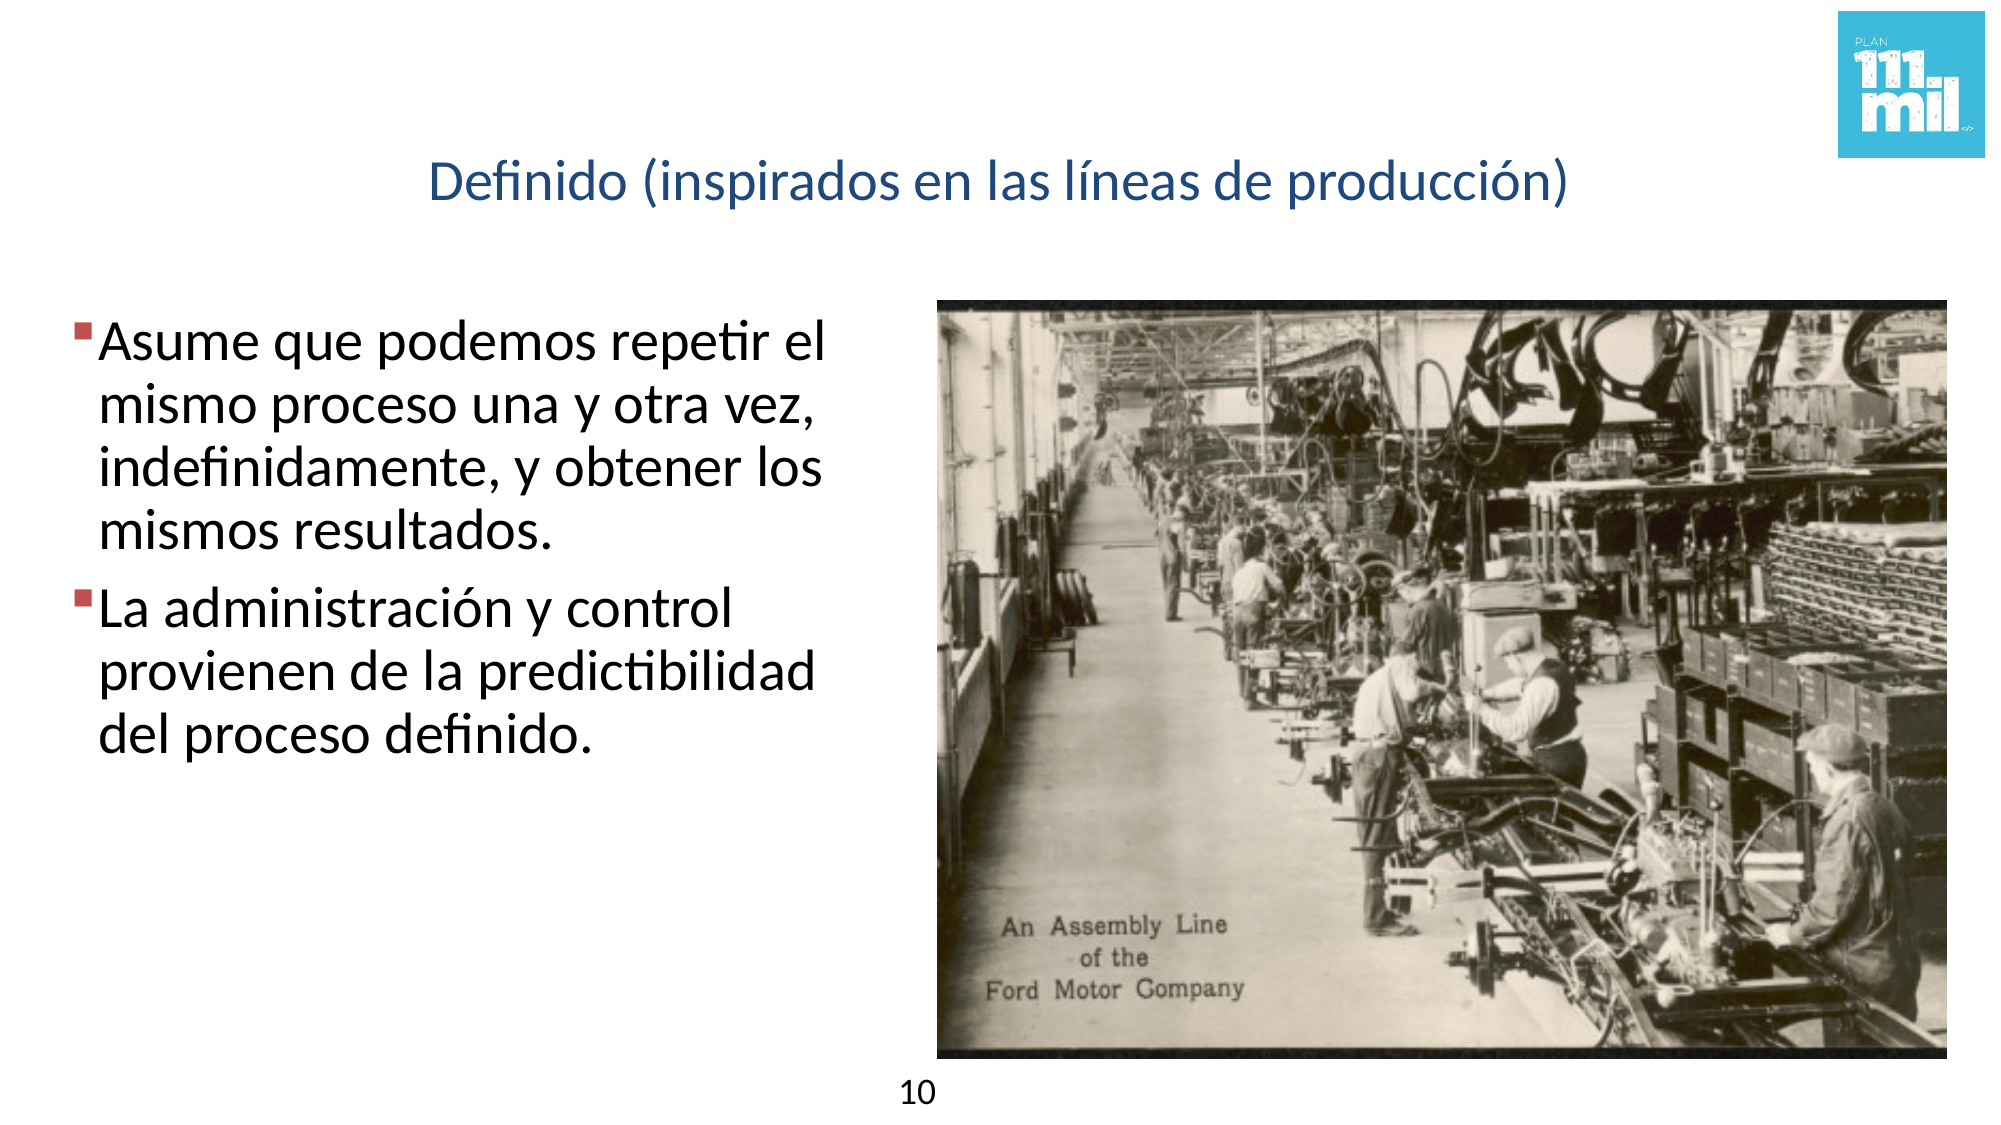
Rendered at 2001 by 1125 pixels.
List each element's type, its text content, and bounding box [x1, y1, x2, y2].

title Definido (inspirados en las líneas de producción) [15, 141, 1984, 213]
picture [937, 300, 1948, 1059]
text_box Asume que podemos repetir el mismo proceso una y otra vez, indefinidamente, y obtener los mismos resultados. La administración y control provienen de la predictibilidad del proceso definido. [49, 300, 891, 1073]
picture [1838, 11, 1985, 158]
